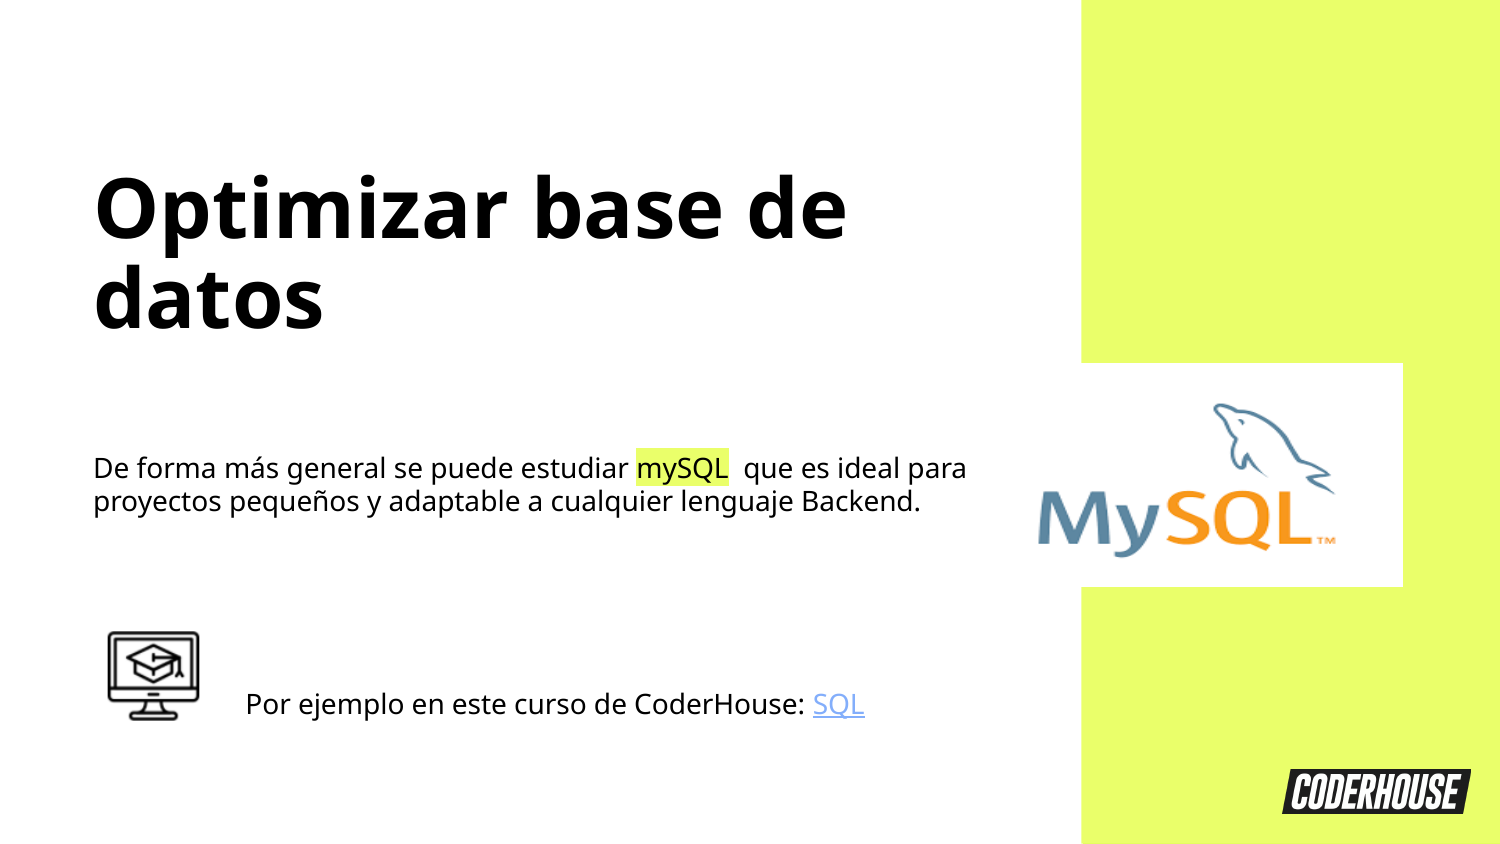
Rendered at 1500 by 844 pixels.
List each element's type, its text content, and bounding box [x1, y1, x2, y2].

text_box Optimizar base de datos [78, 151, 1073, 362]
picture [0, 0, 1404, 844]
picture [1281, 769, 1471, 814]
text_box De forma más general se puede estudiar mySQL que es ideal para proyectos pequeños y adaptable a cualquier lenguaje Backend. Por ejemplo en este curso de CoderHouse: SQL [78, 434, 975, 587]
